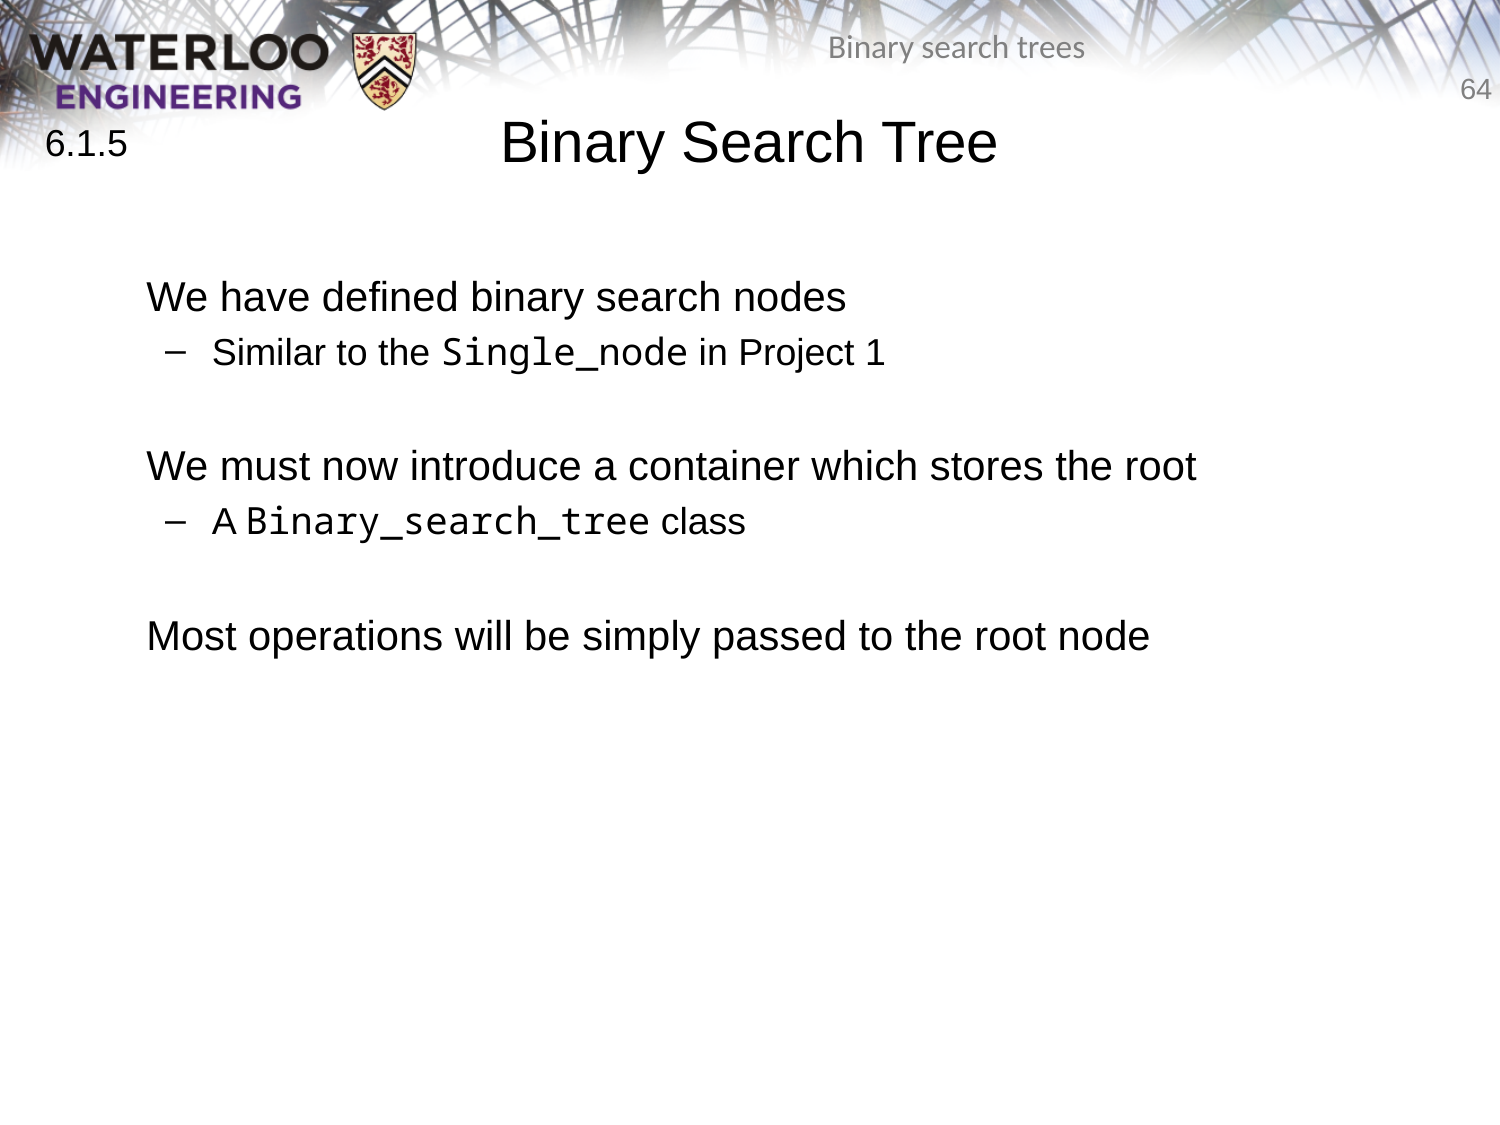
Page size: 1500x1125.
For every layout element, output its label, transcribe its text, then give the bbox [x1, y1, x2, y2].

list We have defined binary search nodes Similar to the Single_node in Project 1 We must now introduce a container which stores the root A Binary_search_tree class Most operations will be simply passed to the root node [74, 262, 1426, 1006]
picture [0, 0, 1500, 1125]
title Binary Search Tree [74, 44, 1426, 233]
text_box 6.1.5 [30, 111, 143, 172]
